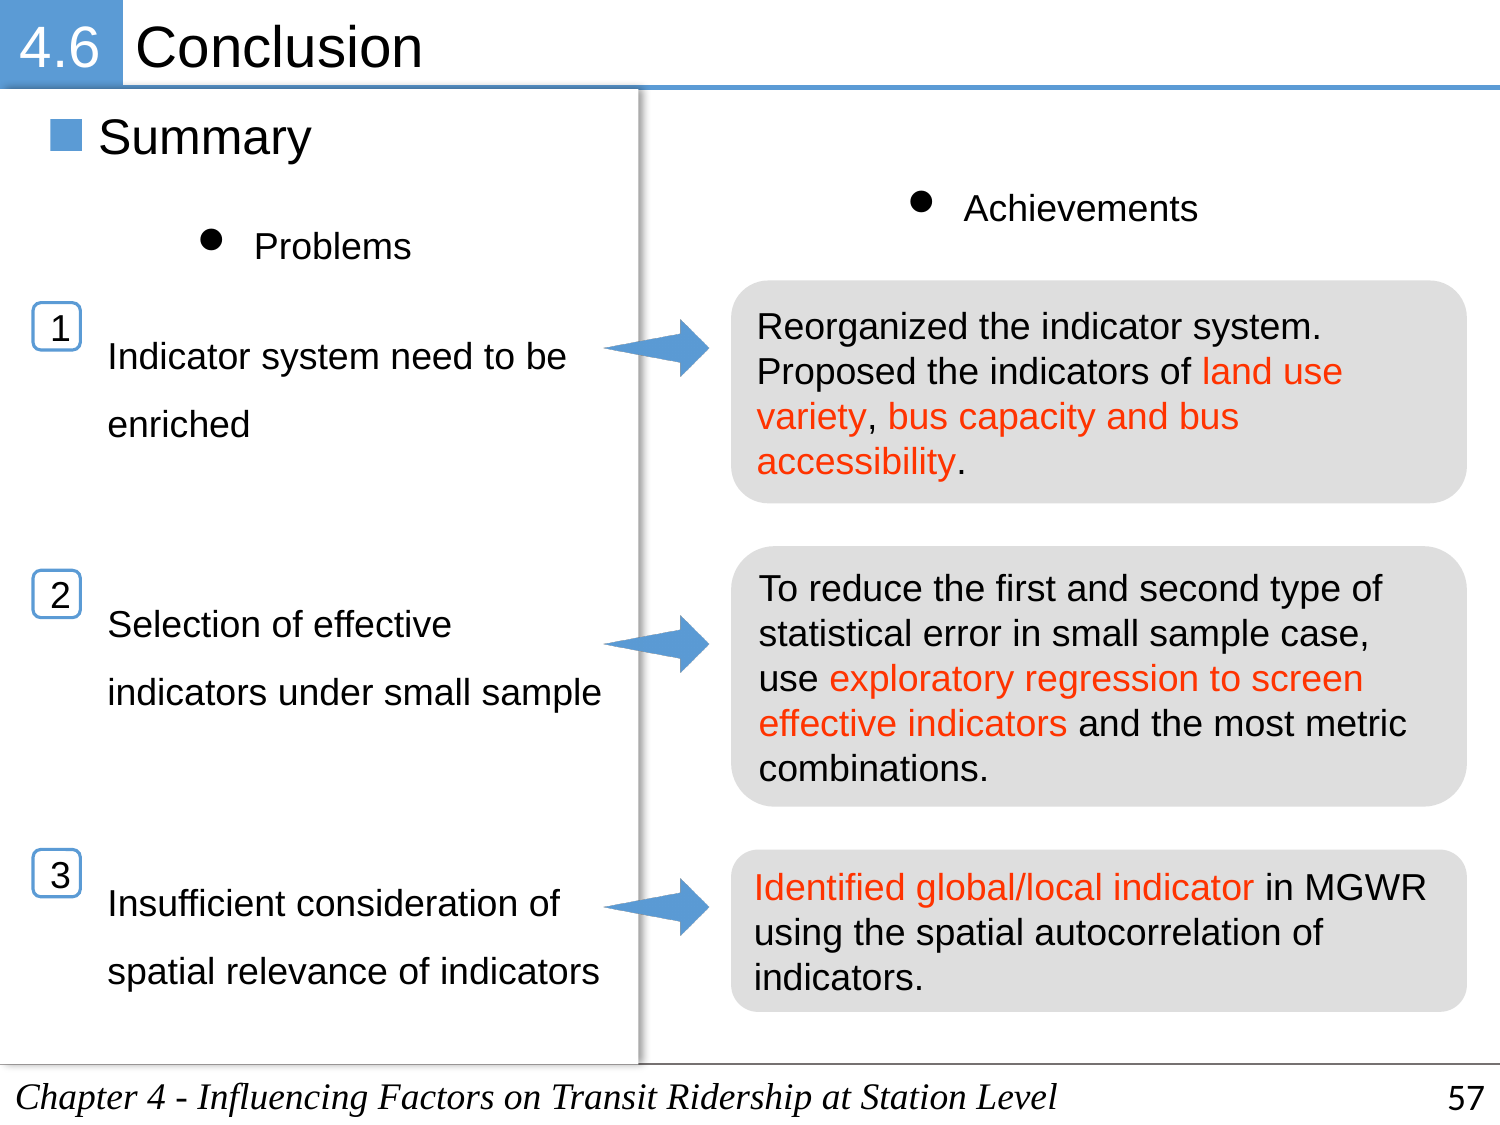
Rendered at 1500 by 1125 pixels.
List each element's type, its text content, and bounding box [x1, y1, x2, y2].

picture [598, 586, 714, 702]
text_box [33, 570, 621, 714]
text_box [33, 849, 621, 993]
slide_number 57 [1162, 1065, 1500, 1125]
text_box Conclusion [121, 1, 1500, 85]
picture [598, 290, 714, 406]
text_box To reduce the first and second type of statistical error in small sample case, use exploratory regression to screen effective indicators and the most metric combinations. [730, 545, 1468, 808]
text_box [50, 96, 329, 173]
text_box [33, 302, 621, 446]
text_box [0, 88, 639, 1064]
text_box Reorganized the indicator system. Proposed the indicators of land use variety, bus capacity and bus accessibility. [730, 279, 1468, 505]
text_box Identified global/local indicator in MGWR using the spatial autocorrelation of indicators. [730, 848, 1468, 1013]
picture [598, 849, 714, 965]
text_box Problems [81, 214, 528, 275]
text_box Chapter 4 - Influencing Factors on Transit Ridership at Station Level [0, 1065, 1162, 1125]
text_box Achievements [830, 177, 1276, 237]
text_box 4.6 [0, 0, 121, 87]
